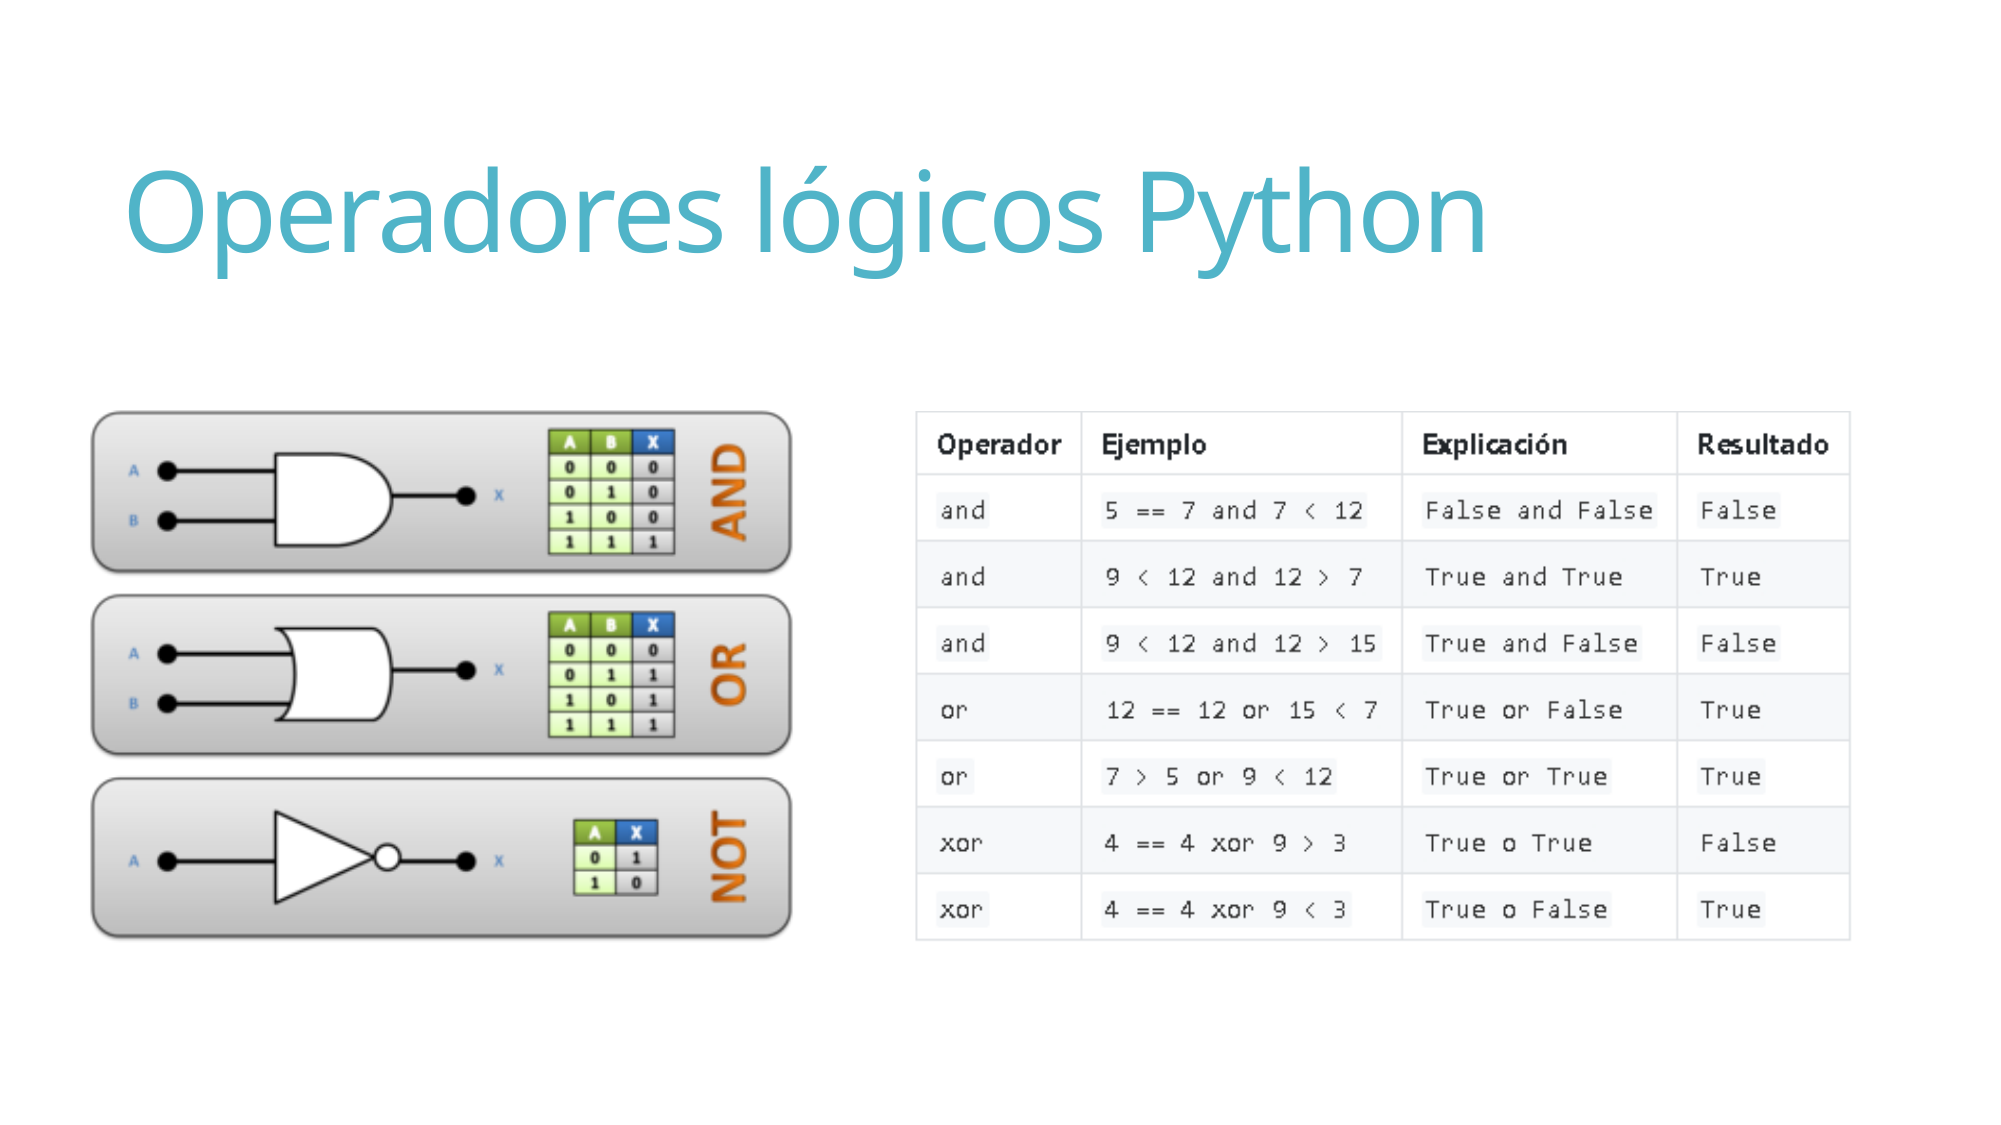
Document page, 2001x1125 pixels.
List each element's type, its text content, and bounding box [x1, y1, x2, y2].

picture [87, 408, 797, 945]
title Operadores lógicos Python [107, 81, 1875, 354]
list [914, 411, 1858, 945]
